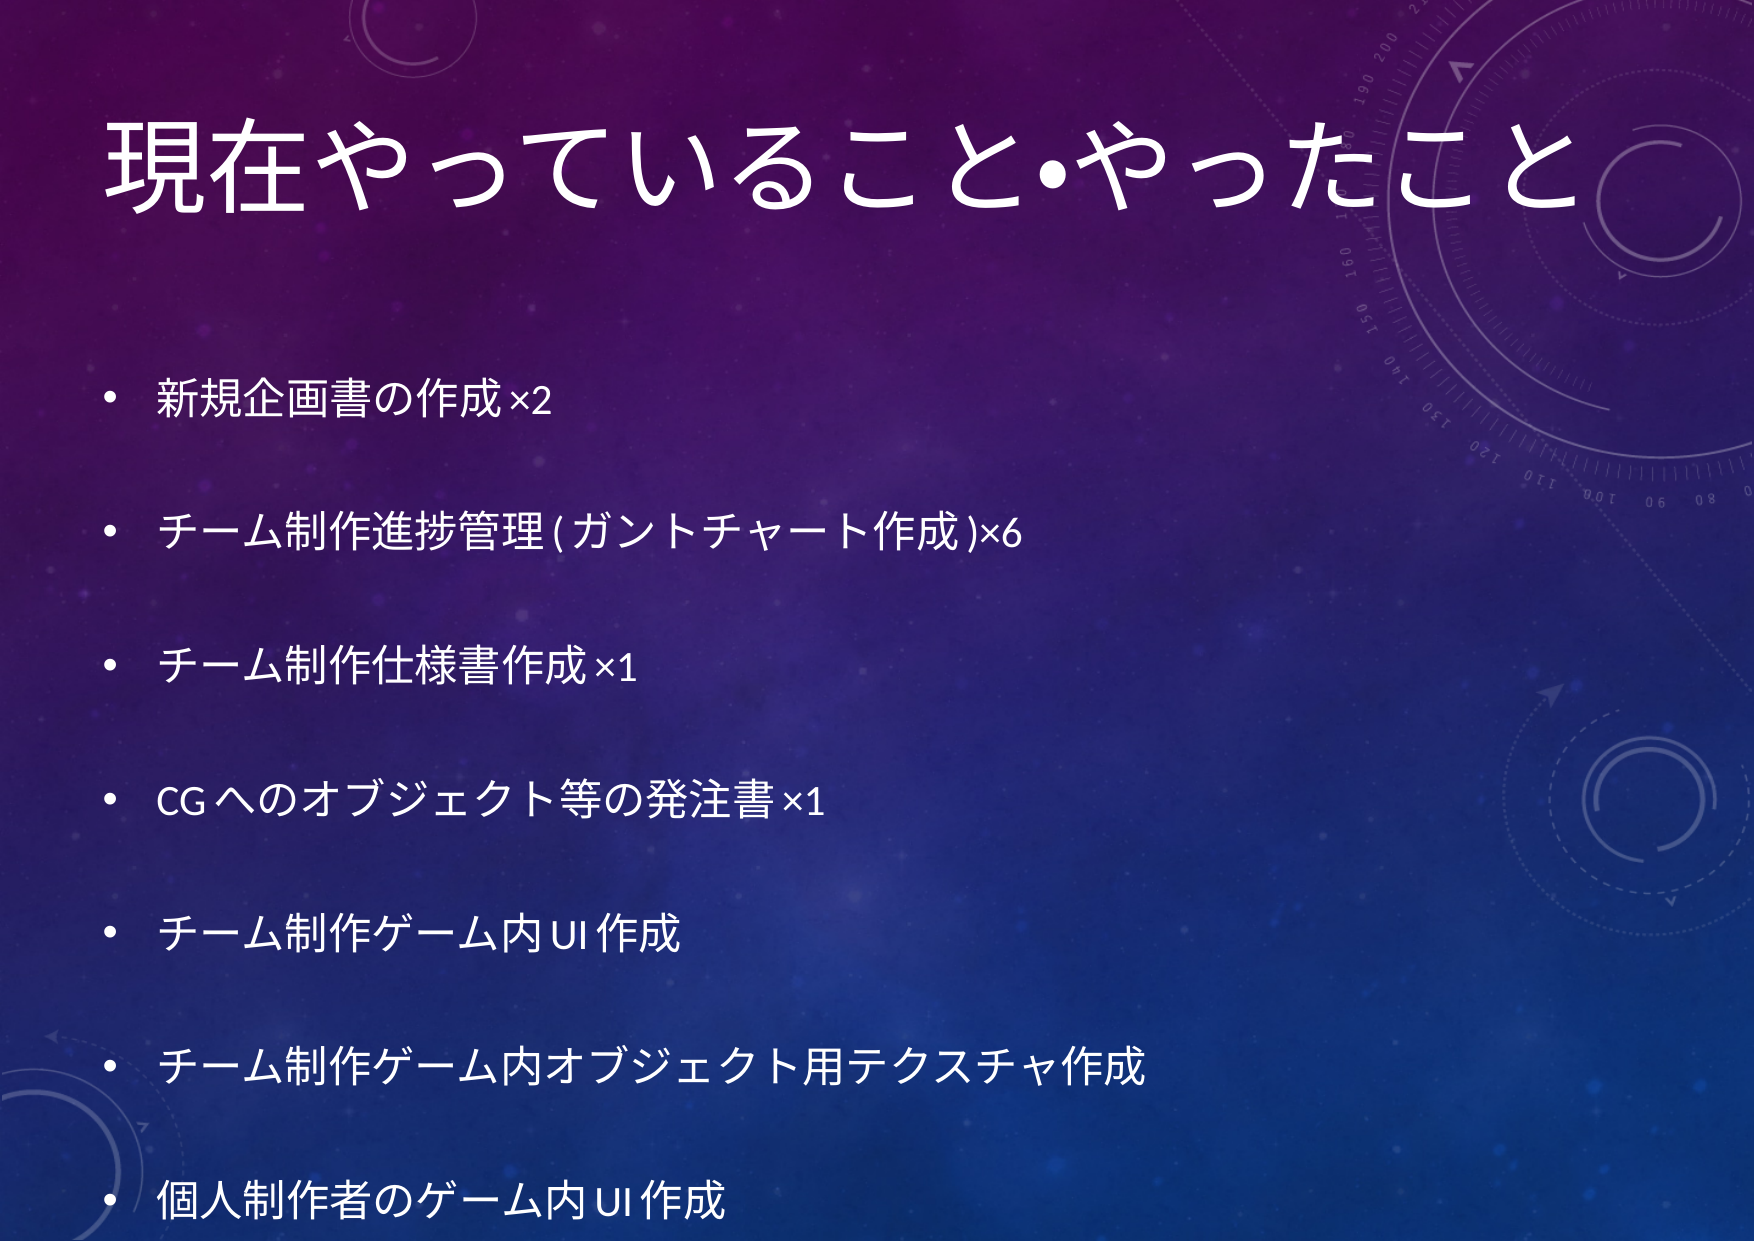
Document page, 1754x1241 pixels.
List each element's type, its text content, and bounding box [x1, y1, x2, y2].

list 新規企画書の作成×2 チーム制作進捗管理(ガントチャート作成)×6 チーム制作仕様書作成×1 CGへのオブジェクト等の発注書×1 チーム制作ゲーム内UI作成 チーム制作ゲーム内オブジェクト用テクスチャ作成 個人制作者のゲーム内UI作成 [87, 363, 1579, 1241]
picture [0, 0, 1754, 1241]
title 現在やっていること・やったこと [87, 0, 1619, 327]
